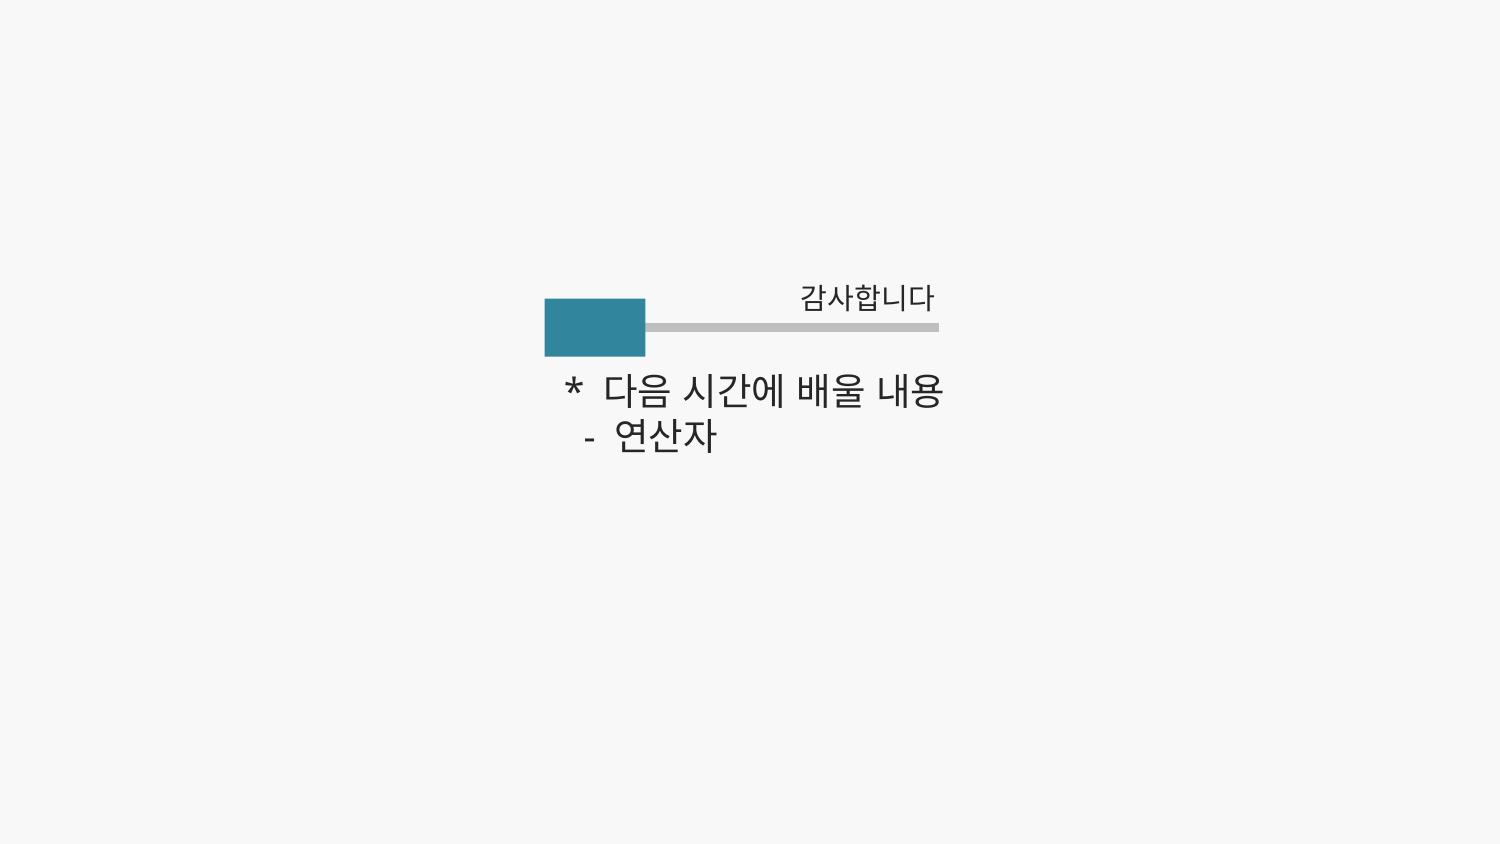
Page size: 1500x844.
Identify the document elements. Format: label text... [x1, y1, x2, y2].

text_box [543, 296, 648, 304]
text_box * 다음 시간에 배울 내용 - 연산자 [549, 360, 1128, 465]
text_box 감사합니다 [785, 273, 1064, 323]
text_box 자바 [531, 304, 660, 350]
text_box [543, 350, 648, 359]
